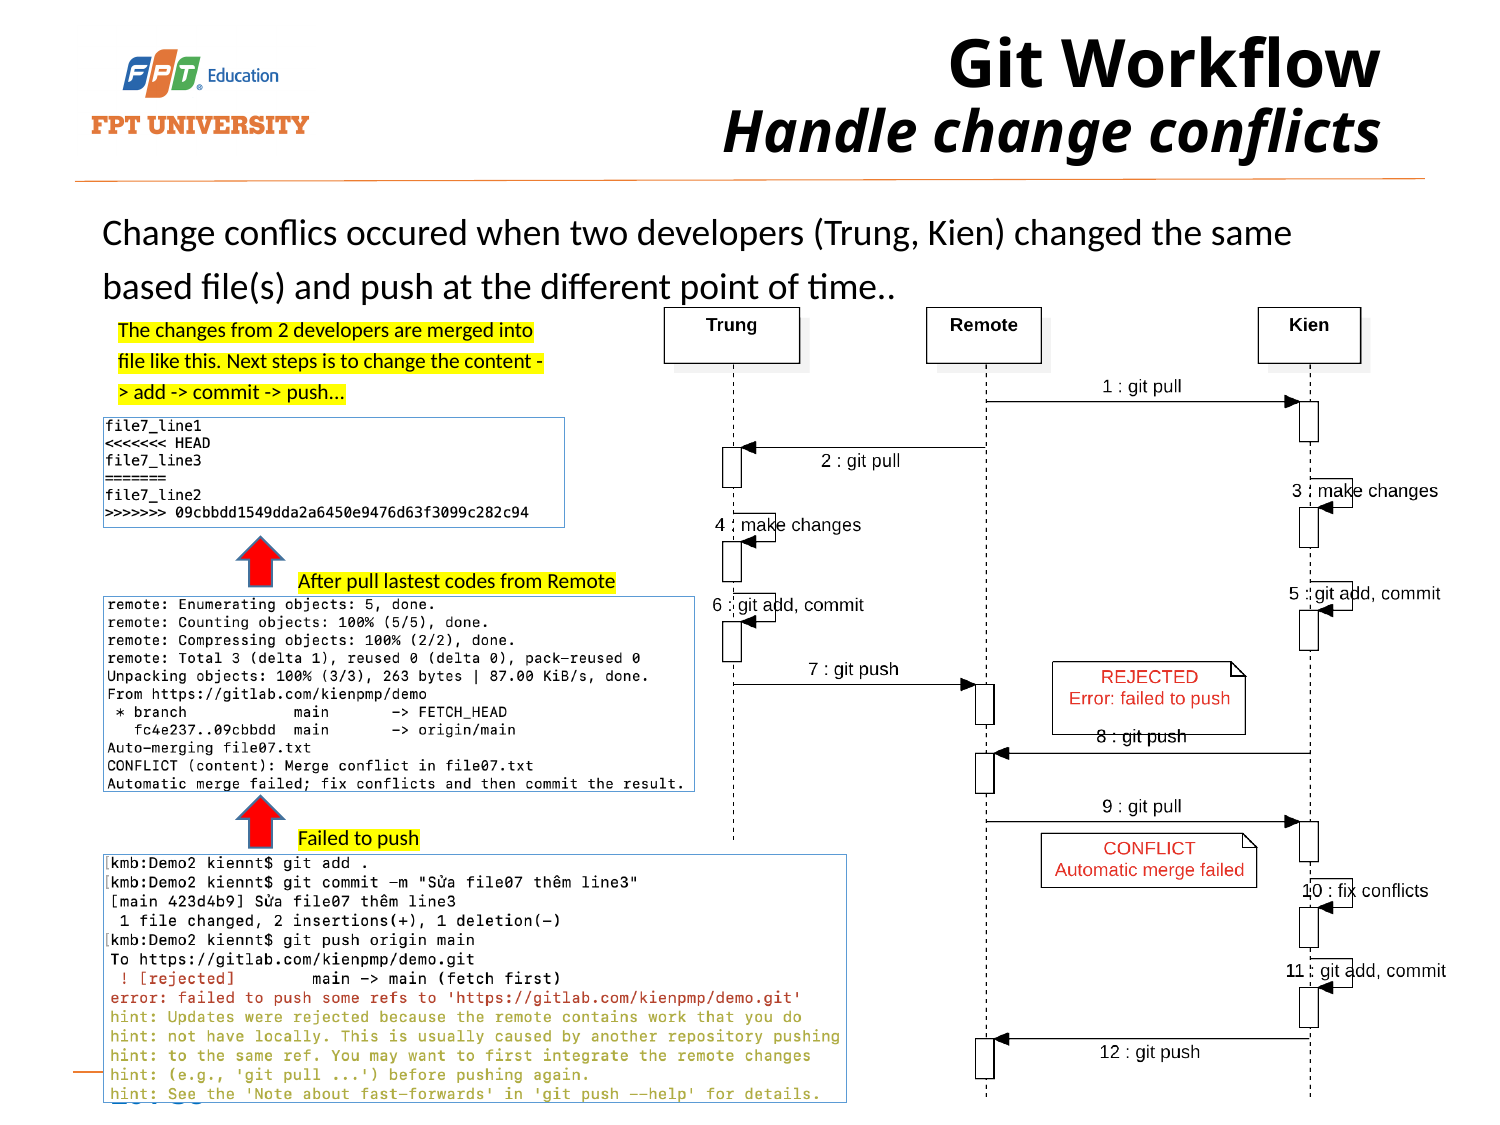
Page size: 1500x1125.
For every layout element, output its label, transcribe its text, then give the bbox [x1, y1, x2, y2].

text_box The changes from 2 developers are merged into file like this. Next steps is to change the content -> add -> commit -> push... [103, 303, 565, 411]
text_box [235, 535, 283, 588]
picture [103, 417, 565, 528]
title Git Workflow Handle change conflicts [103, 13, 1397, 182]
list Change conflics occured when two developers (Trung, Kien) changed the same based file(s) and push at the different point of time.. [87, 191, 1397, 316]
text_box [235, 794, 283, 849]
text_box Failed to push [283, 811, 661, 854]
text_box After pull lastest codes from Remote [283, 553, 661, 595]
picture [103, 300, 1452, 1103]
picture [77, 25, 103, 156]
